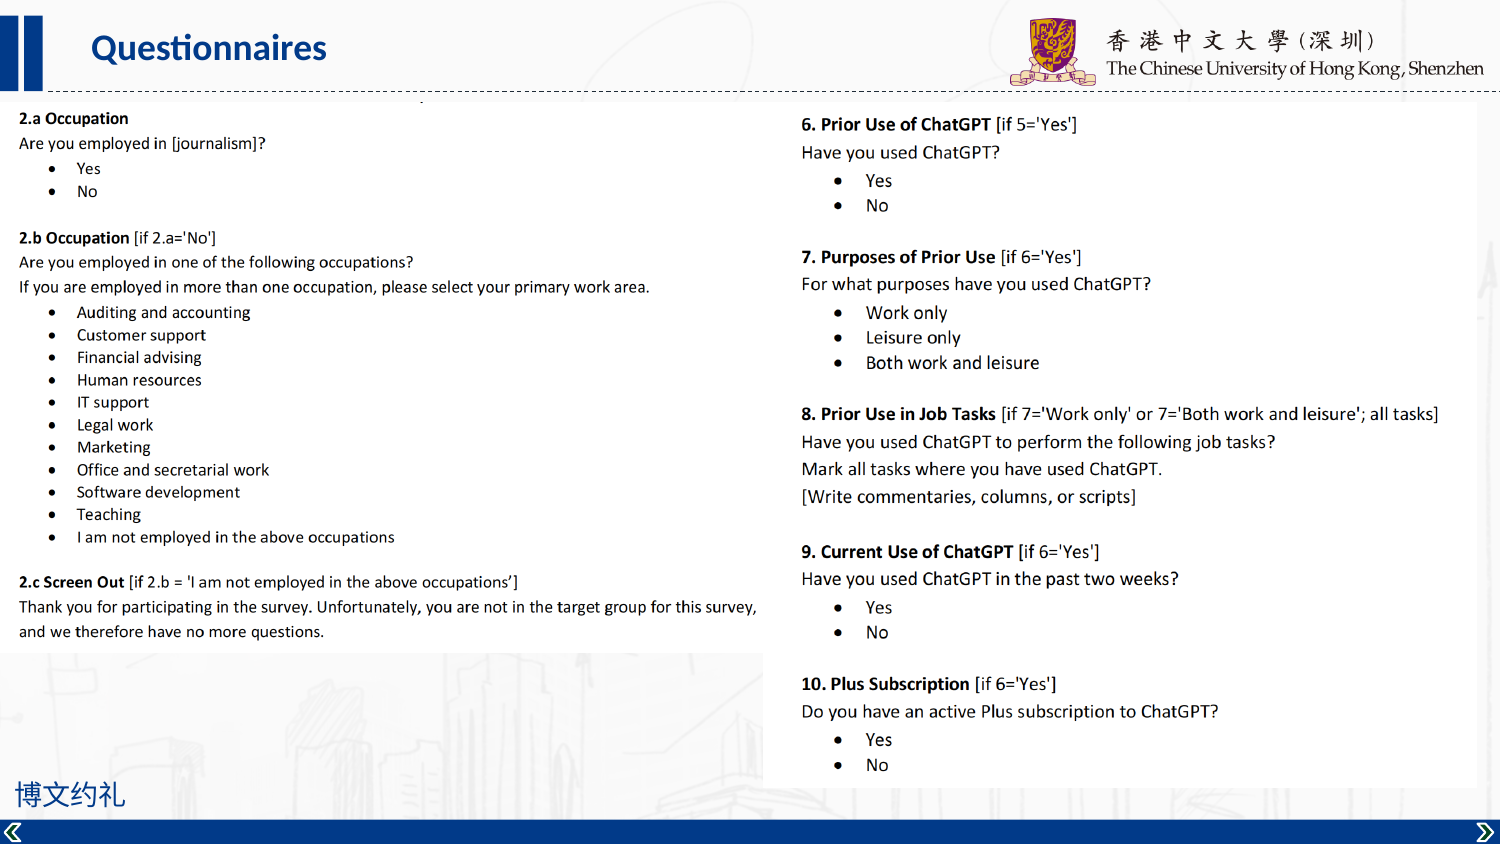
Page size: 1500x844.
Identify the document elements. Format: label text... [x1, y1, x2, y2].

picture [0, 102, 1477, 788]
text_box Questionnaires [76, 15, 432, 75]
picture [1010, 17, 1484, 86]
